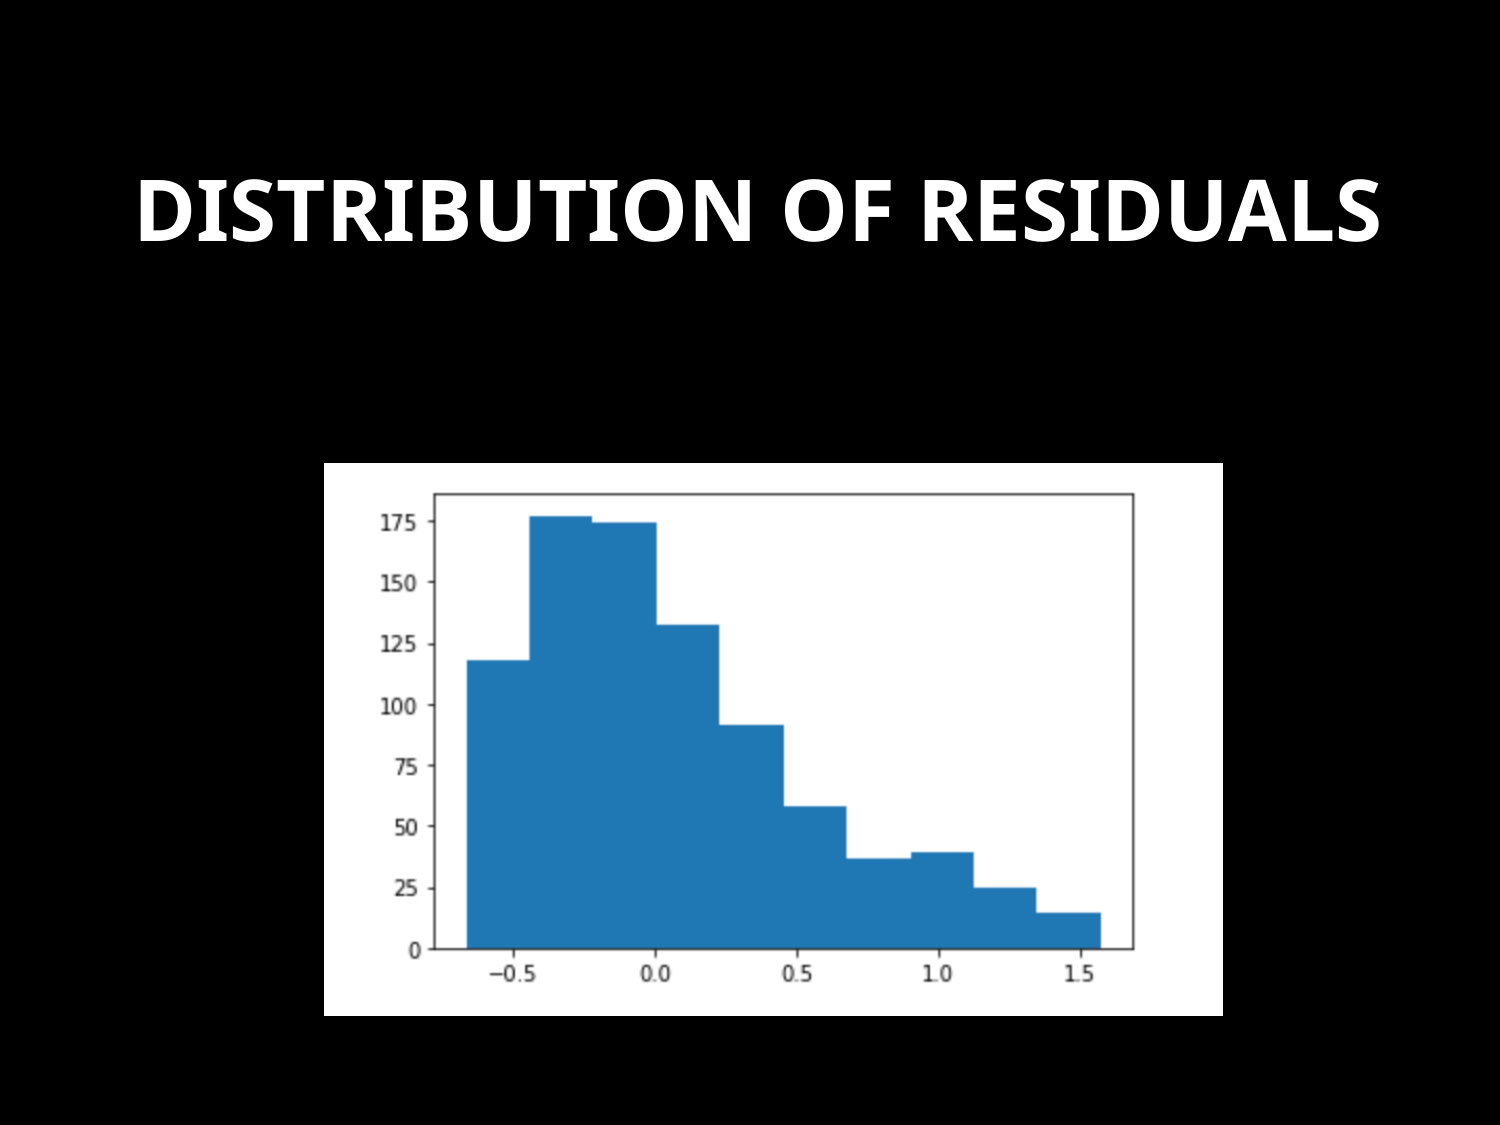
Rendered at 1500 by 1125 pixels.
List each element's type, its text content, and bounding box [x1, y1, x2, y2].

picture [324, 463, 1223, 1016]
title DISTRIBUTION OF RESIDUALS [17, 109, 1500, 268]
